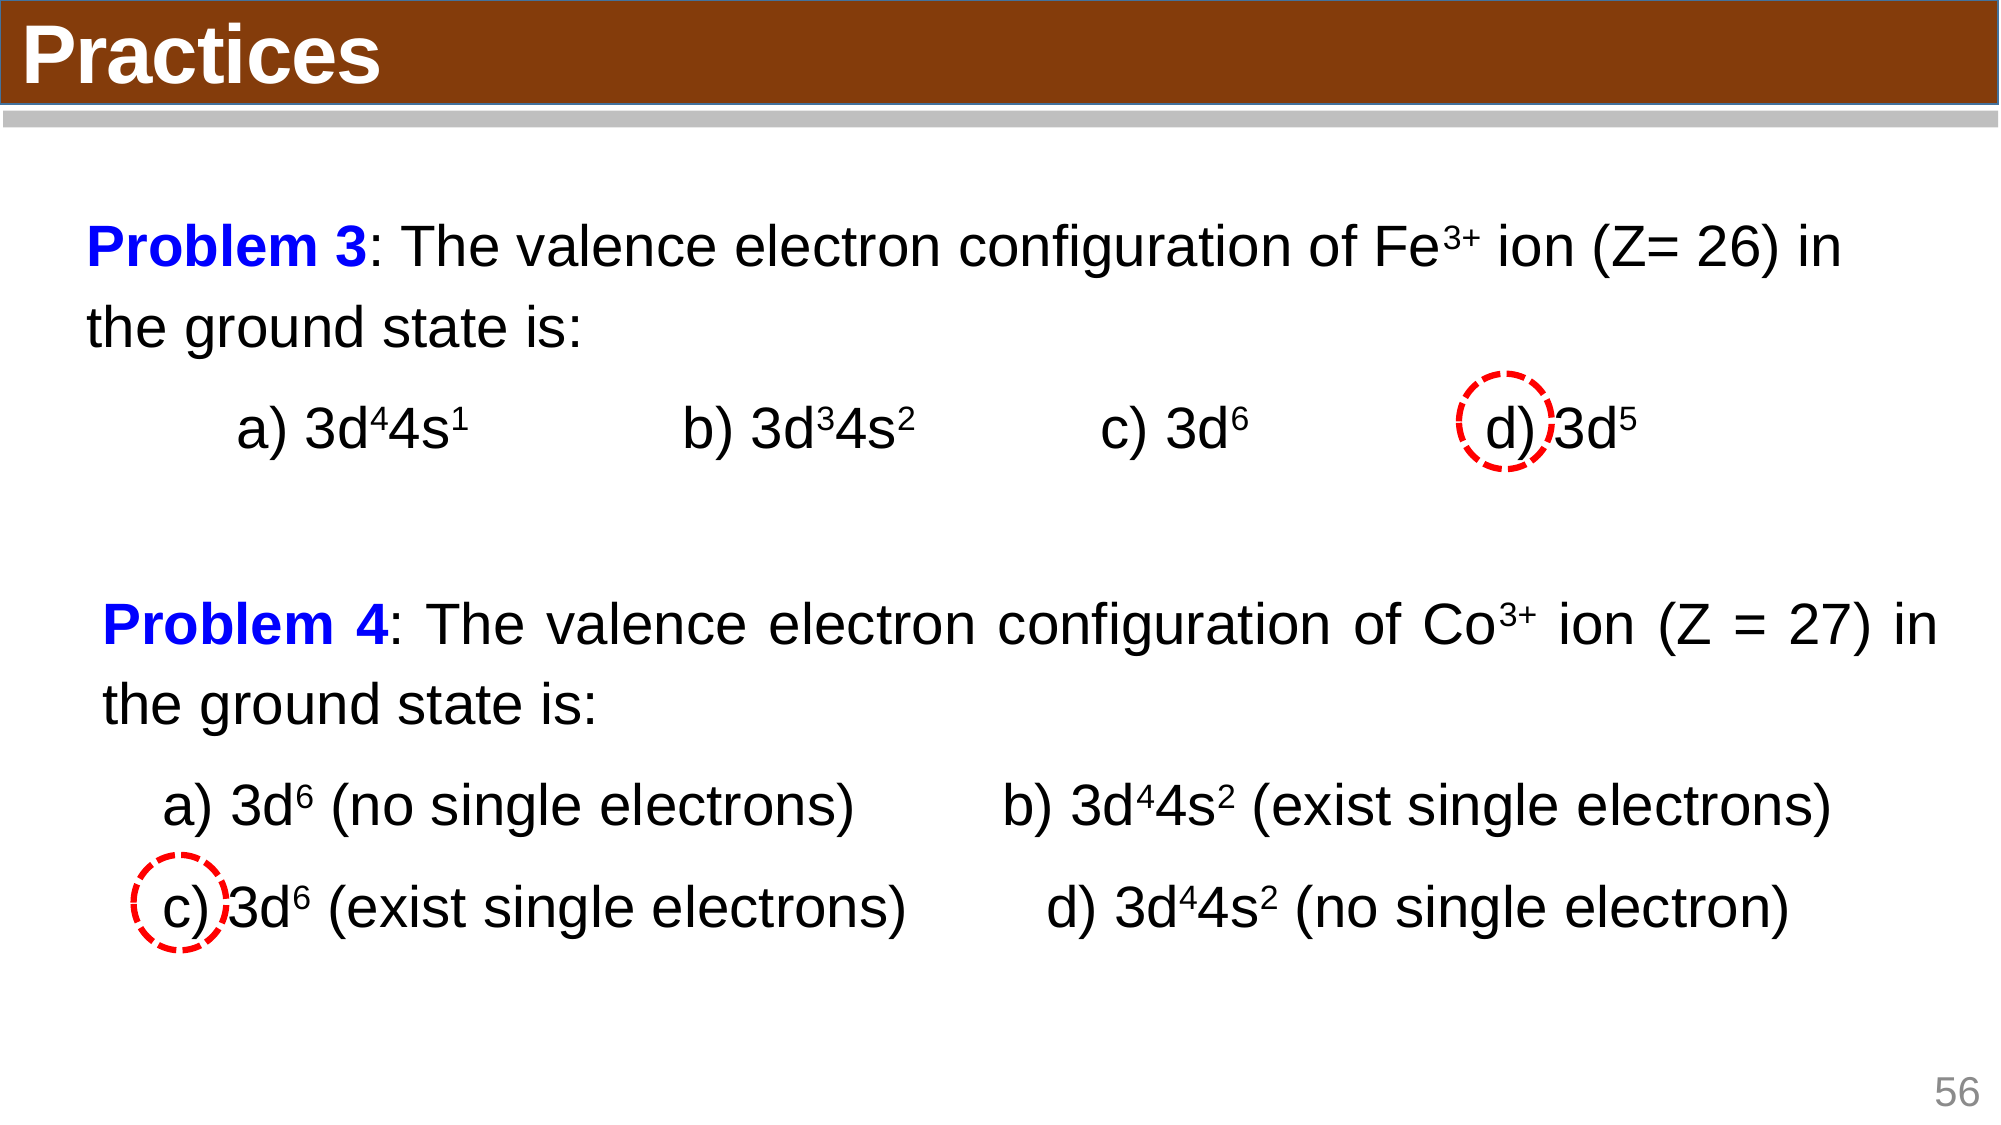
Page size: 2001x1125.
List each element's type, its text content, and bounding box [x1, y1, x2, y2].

text_box [160, 947, 200, 952]
text_box Problem 3: The valence electron configuration of Fe3+ ion (Z= 26) in the ground state is: a) 3d44s1 b) 3d34s2 c) 3d6 d) 3d5 [72, 190, 1880, 468]
text_box [3, 8, 1949, 105]
text_box Practices [6, 8, 1952, 104]
slide_number 56 [1913, 1059, 1996, 1120]
text_box Problem 4: The valence electron configuration of Co3+ ion (Z = 27) in the ground state is: a) 3d6 (no single electrons) b) 3d44s2 (exist single electrons) c) 3d6 (exist single electrons) d) 3d44s2 (no single electron) [87, 567, 1955, 947]
text_box [0, 0, 1999, 105]
